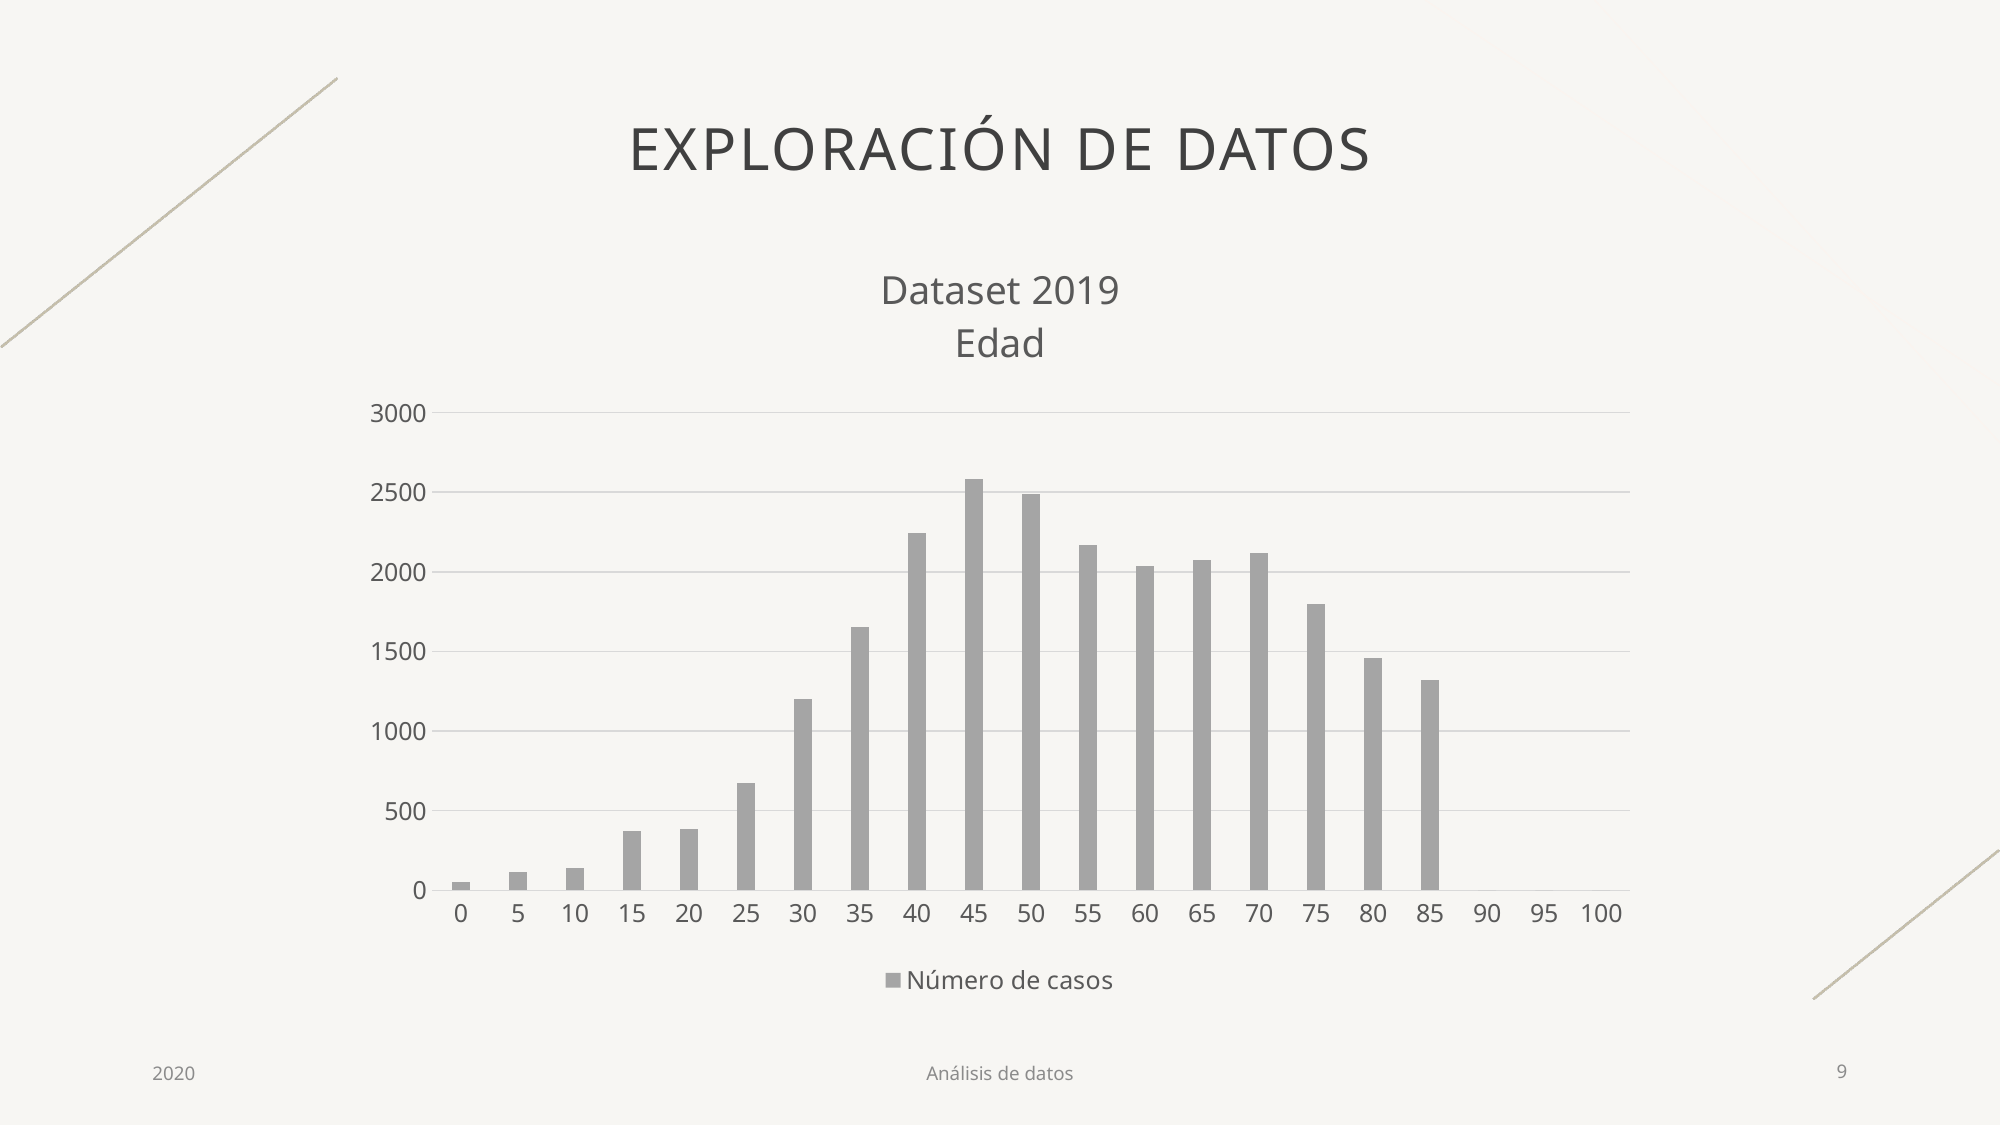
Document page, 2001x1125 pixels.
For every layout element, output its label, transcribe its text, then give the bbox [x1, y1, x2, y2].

slide_number 9 [1412, 1042, 1863, 1103]
slide_number 2020 [137, 1042, 588, 1103]
title Exploración de datos [309, 42, 1691, 260]
picture [0, 77, 338, 348]
footer Análisis de datos [662, 1042, 1338, 1103]
picture [1812, 849, 2000, 1000]
chart [343, 226, 1656, 1004]
